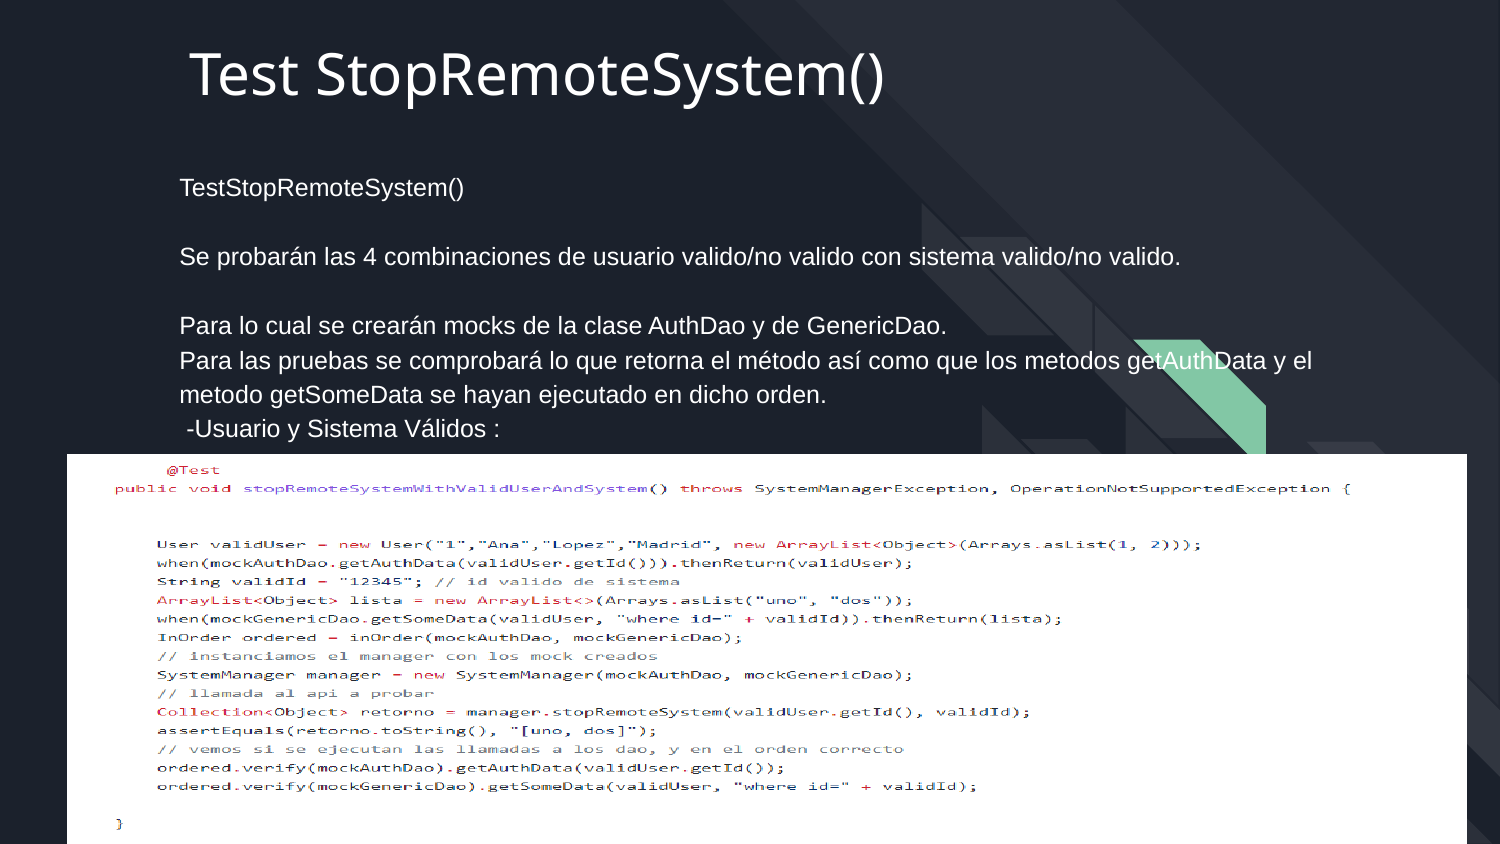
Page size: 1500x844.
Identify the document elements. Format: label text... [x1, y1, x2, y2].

text_box TestStopRemoteSystem() Se probarán las 4 combinaciones de usuario valido/no valido con sistema valido/no valido. Para lo cual se crearán mocks de la clase AuthDao y de GenericDao. Para las pruebas se comprobará lo que retorna el método así como que los metodos getAuthData y el metodo getSomeData se hayan ejecutado en dicho orden. -Usuario y Sistema Válidos : [164, 152, 1418, 452]
title Test StopRemoteSystem() [174, 0, 1297, 145]
picture [66, 454, 1467, 844]
